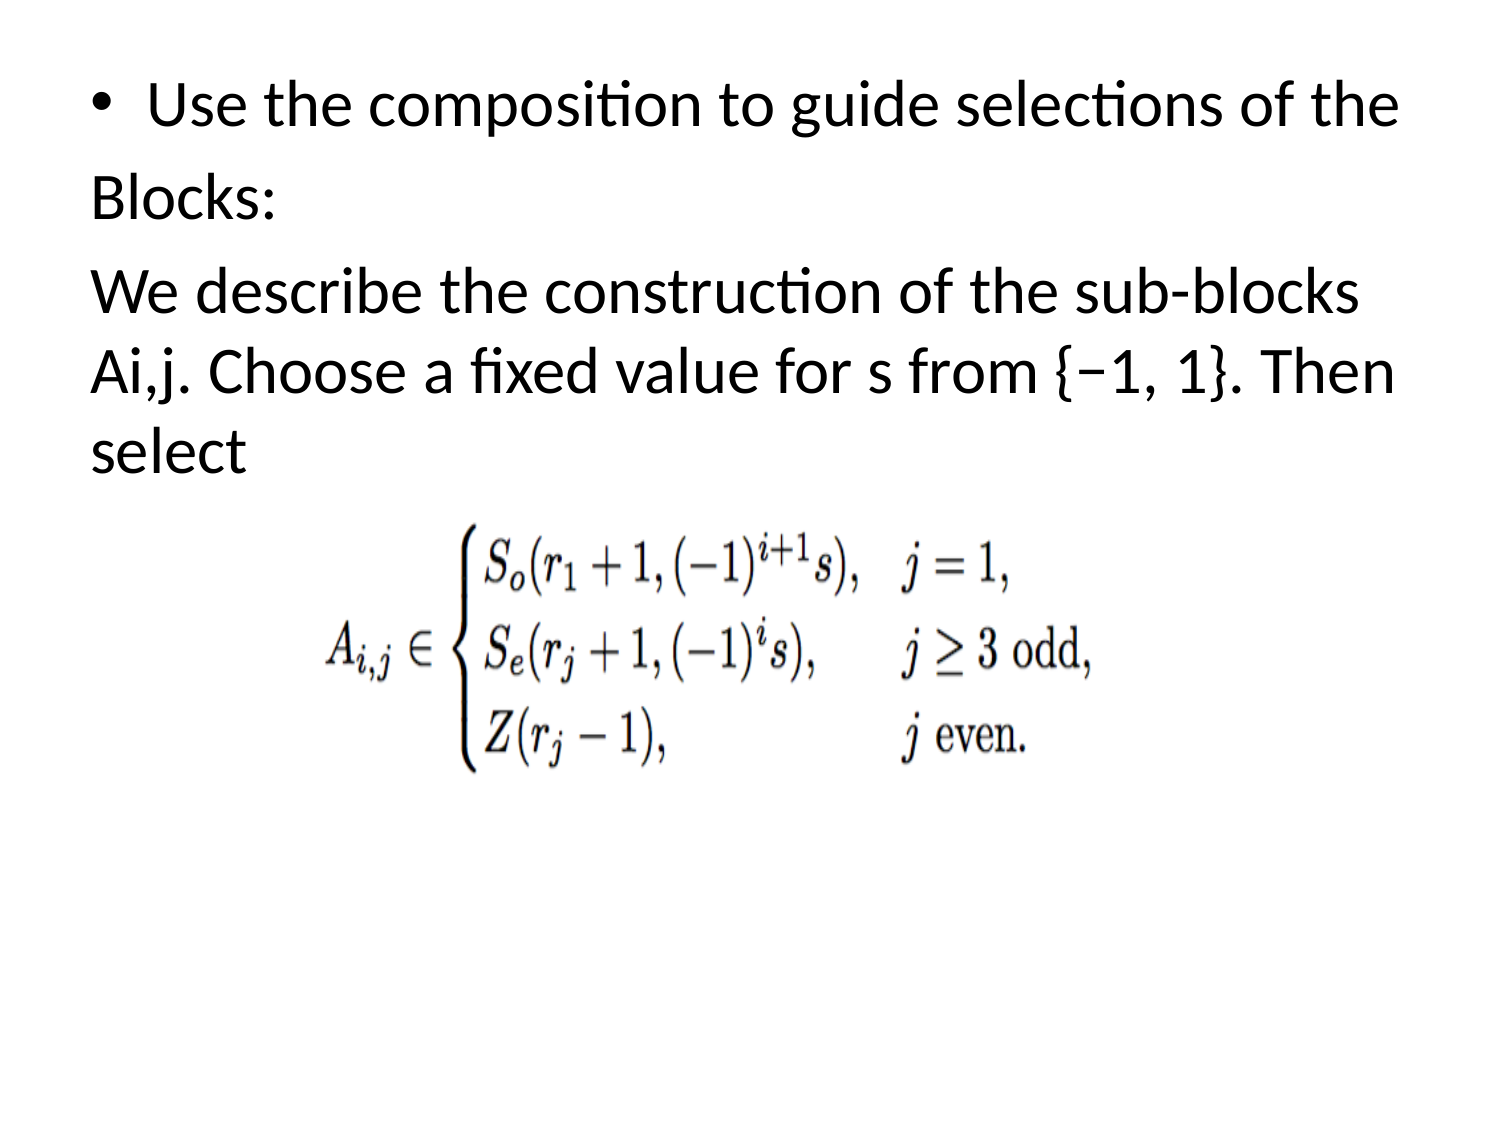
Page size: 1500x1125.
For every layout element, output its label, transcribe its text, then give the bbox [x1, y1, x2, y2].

list Use the composition to guide selections of the Blocks: We describe the construction of the sub-blocks Ai,j. Choose a fixed value for s from {−1, 1}. Then select [75, 52, 1425, 1005]
picture [108, 496, 1309, 793]
